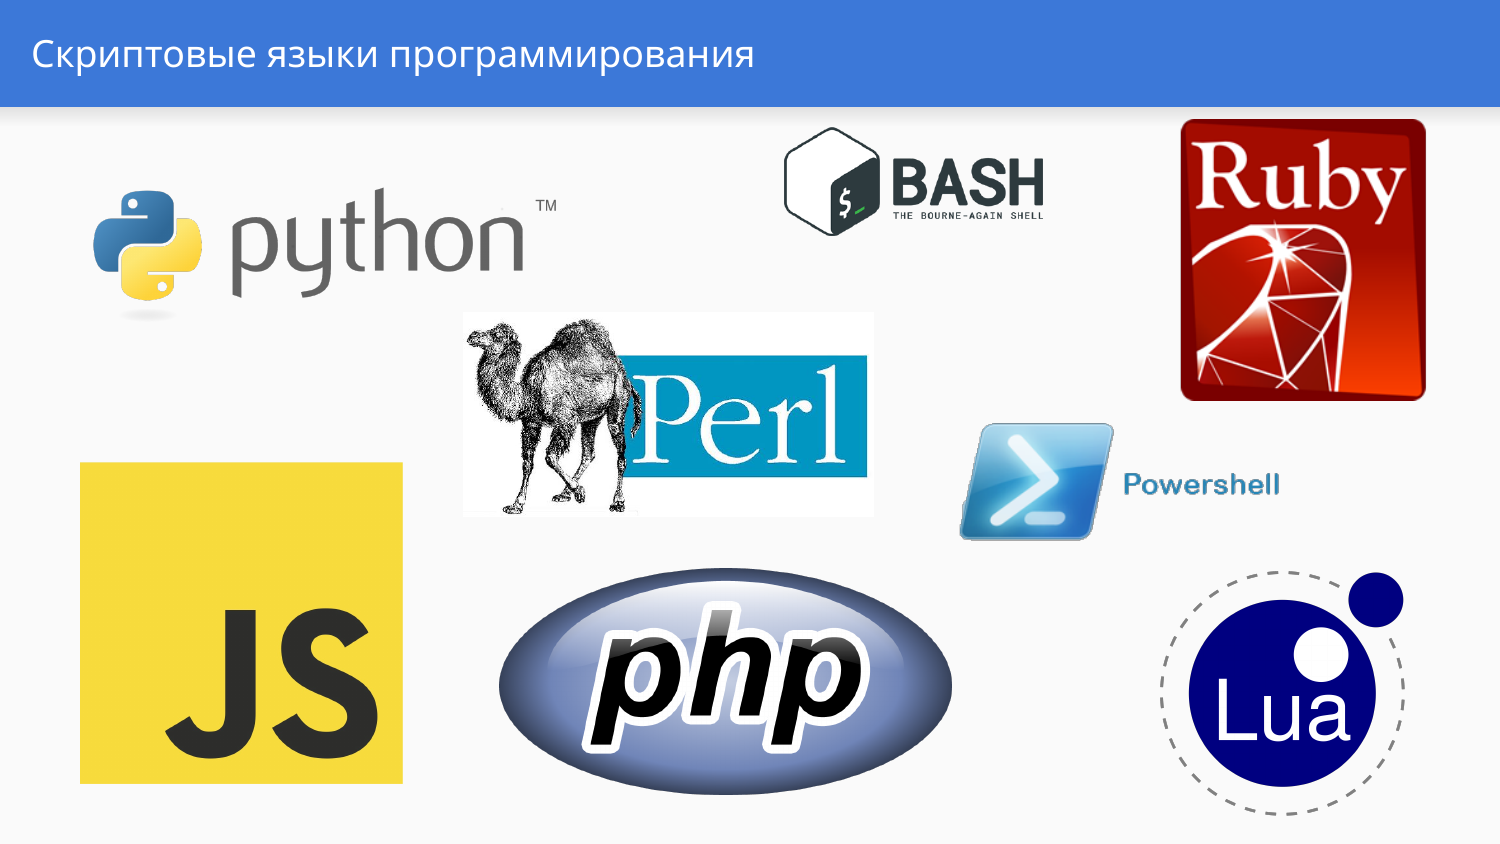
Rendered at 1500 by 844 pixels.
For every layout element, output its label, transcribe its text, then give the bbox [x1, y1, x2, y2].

picture [933, 412, 1307, 547]
picture [499, 568, 952, 795]
picture [80, 461, 403, 785]
picture [1157, 568, 1405, 817]
picture [45, 136, 874, 517]
title Скриптовые языки программирования [16, 2, 1464, 102]
picture [784, 126, 1043, 236]
picture [1120, 119, 1487, 401]
